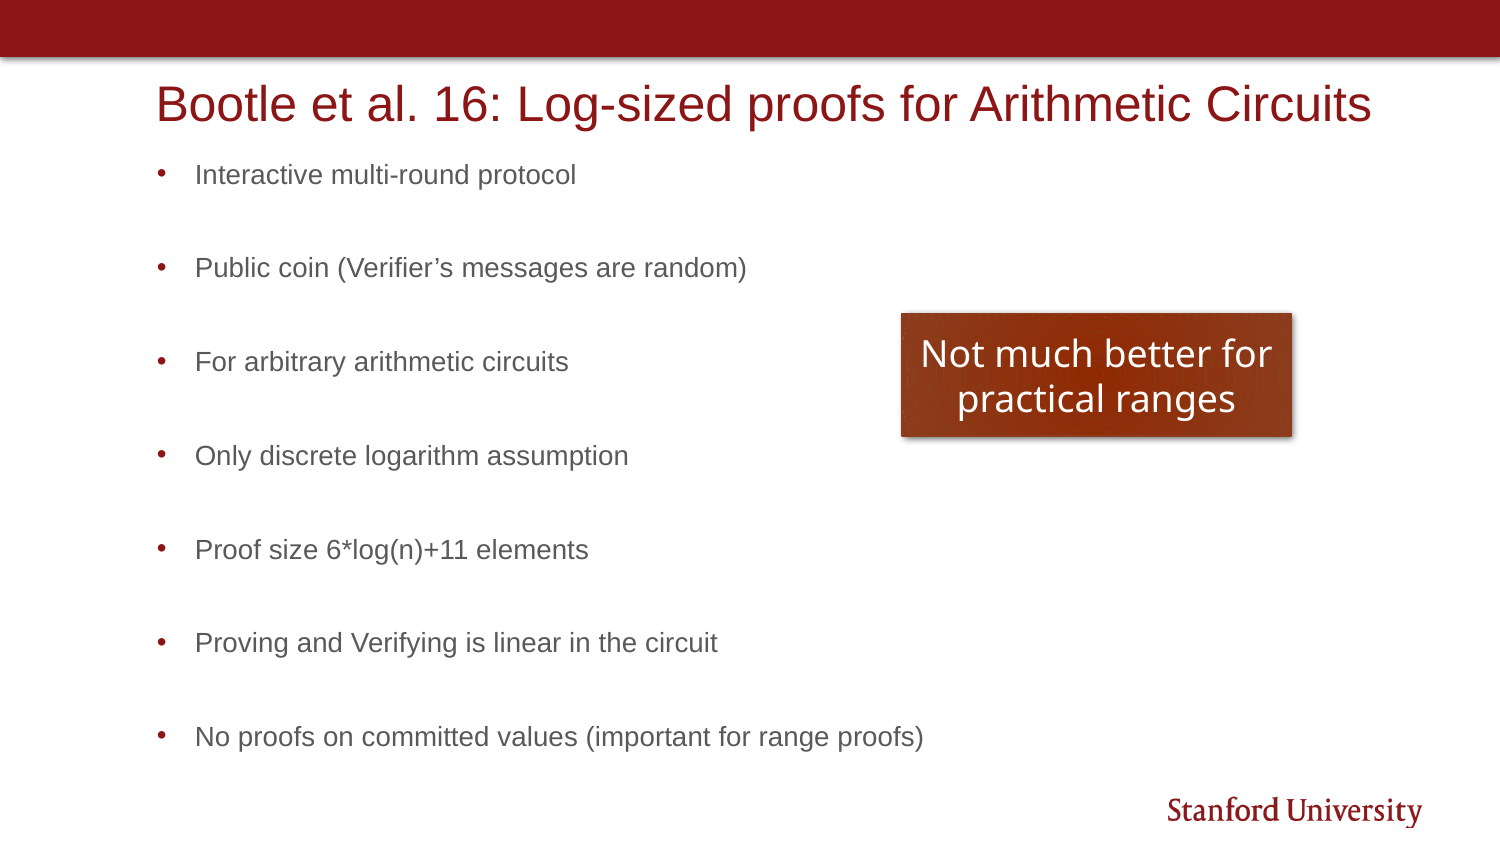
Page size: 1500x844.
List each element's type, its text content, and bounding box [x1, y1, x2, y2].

title Bootle et al. 16: Log-sized proofs for Arithmetic Circuits [155, 58, 1420, 140]
list Interactive multi-round protocol Public coin (Verifier’s messages are random) For arbitrary arithmetic circuits Only discrete logarithm assumption Proof size 6*log(n)+11 elements Proving and Verifying is linear in the circuit No proofs on committed values (important for range proofs) [156, 149, 1421, 766]
text_box Not much better for practical ranges [901, 313, 1292, 437]
